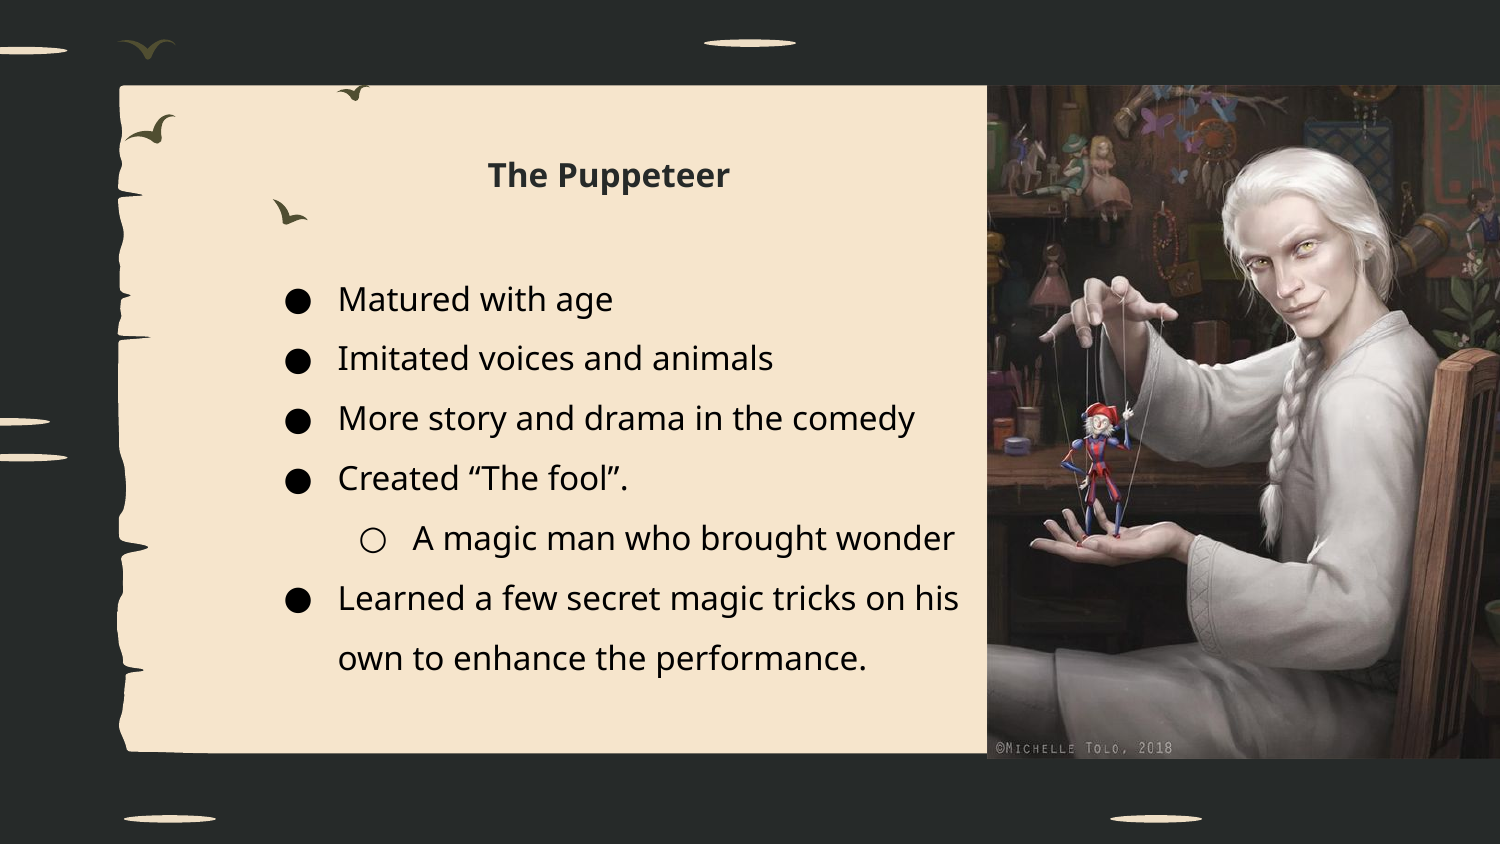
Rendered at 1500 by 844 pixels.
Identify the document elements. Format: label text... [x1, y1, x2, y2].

title The Puppeteer [207, 132, 982, 217]
picture [987, 84, 1500, 759]
text_box Matured with age Imitated voices and animals More story and drama in the comedy Created “The fool”. A magic man who brought wonder Learned a few secret magic tricks on his own to enhance the performance. [247, 242, 982, 692]
